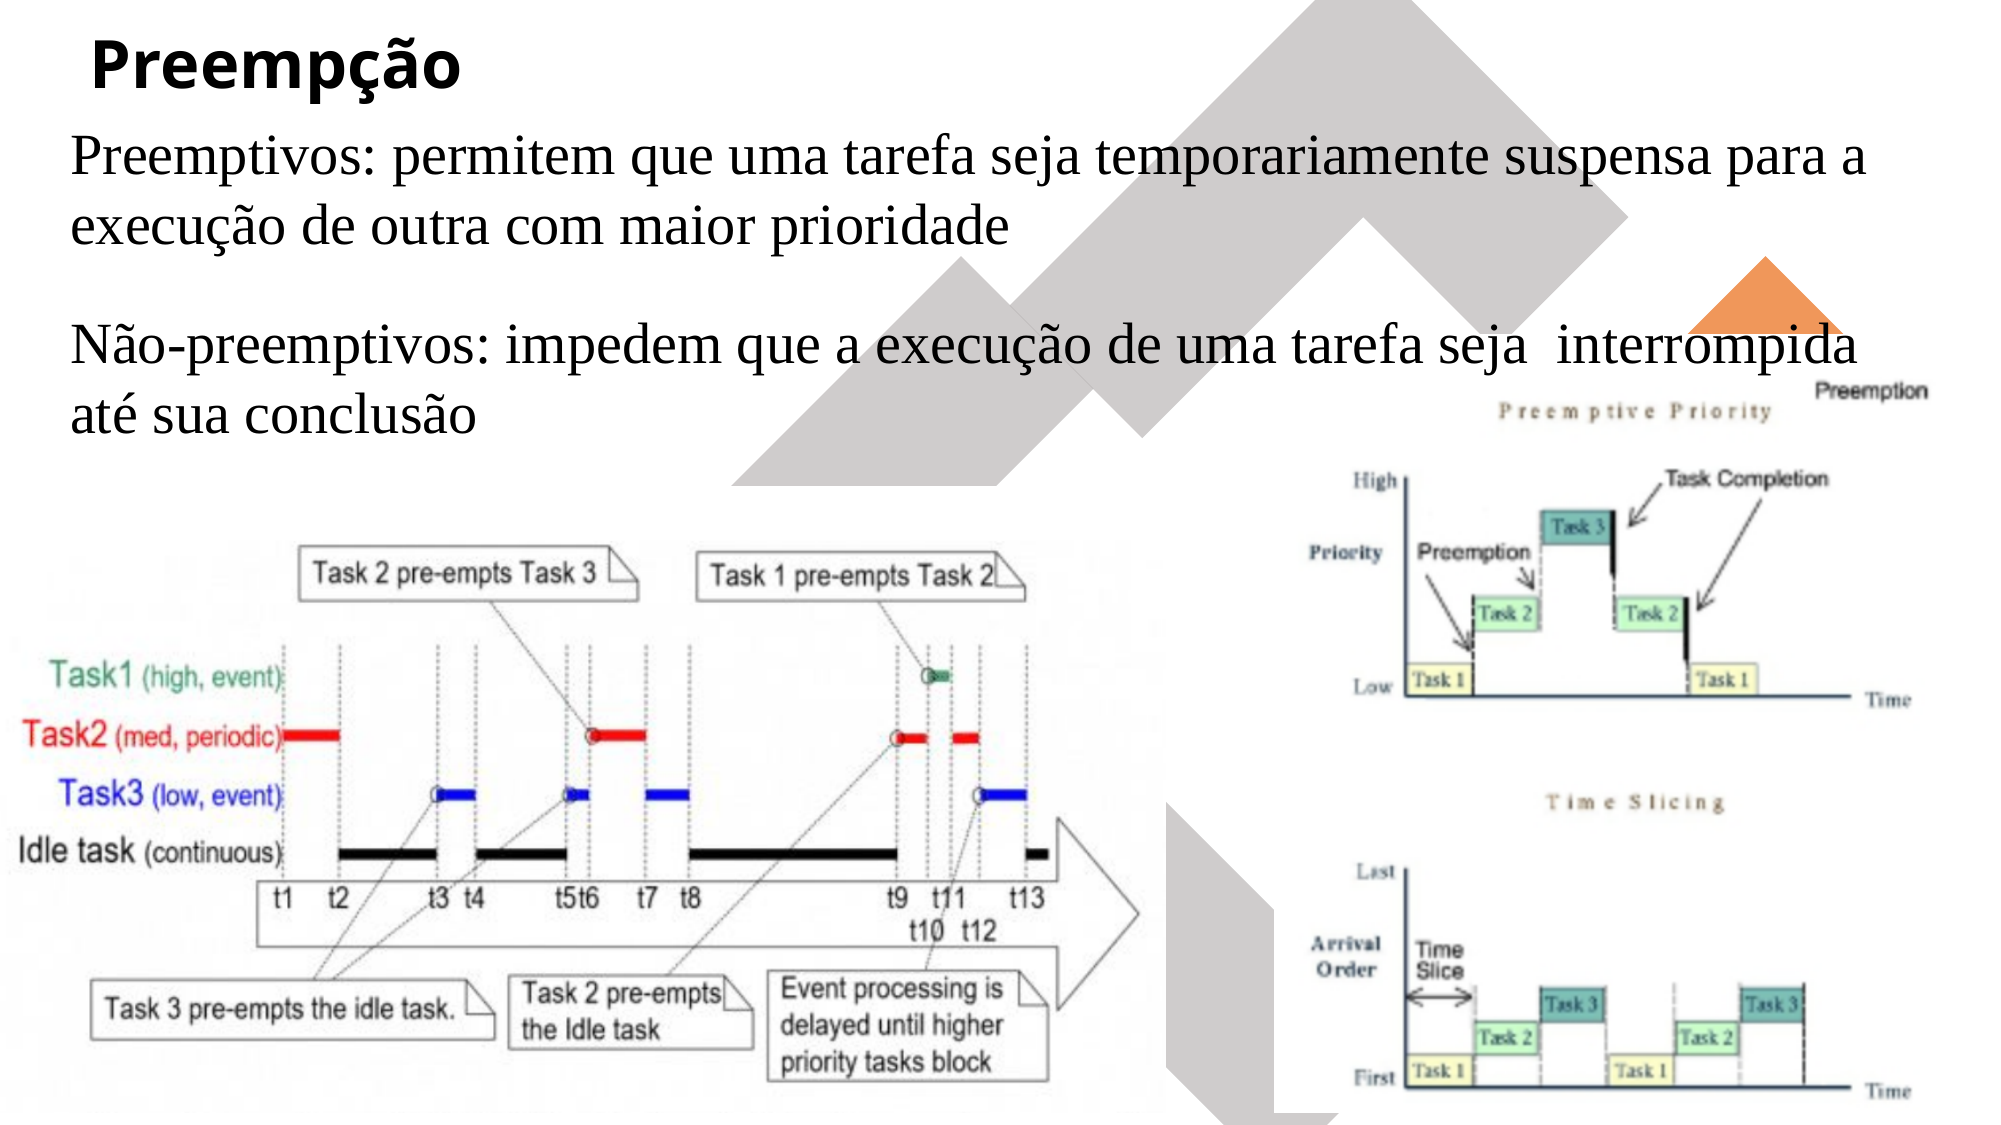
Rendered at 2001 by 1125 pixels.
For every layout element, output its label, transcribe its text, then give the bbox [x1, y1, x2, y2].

text_box Não-preemptivos: impedem que a execução de uma tarefa seja interrompida até sua conclusão [55, 297, 1891, 453]
picture [1273, 334, 1960, 1113]
text_box Preemptivos: permitem que uma tarefa seja temporariamente suspensa para a execução de outra com maior prioridade [55, 109, 1945, 264]
text_box Preempção [74, 14, 1737, 109]
picture [0, 486, 1166, 1113]
